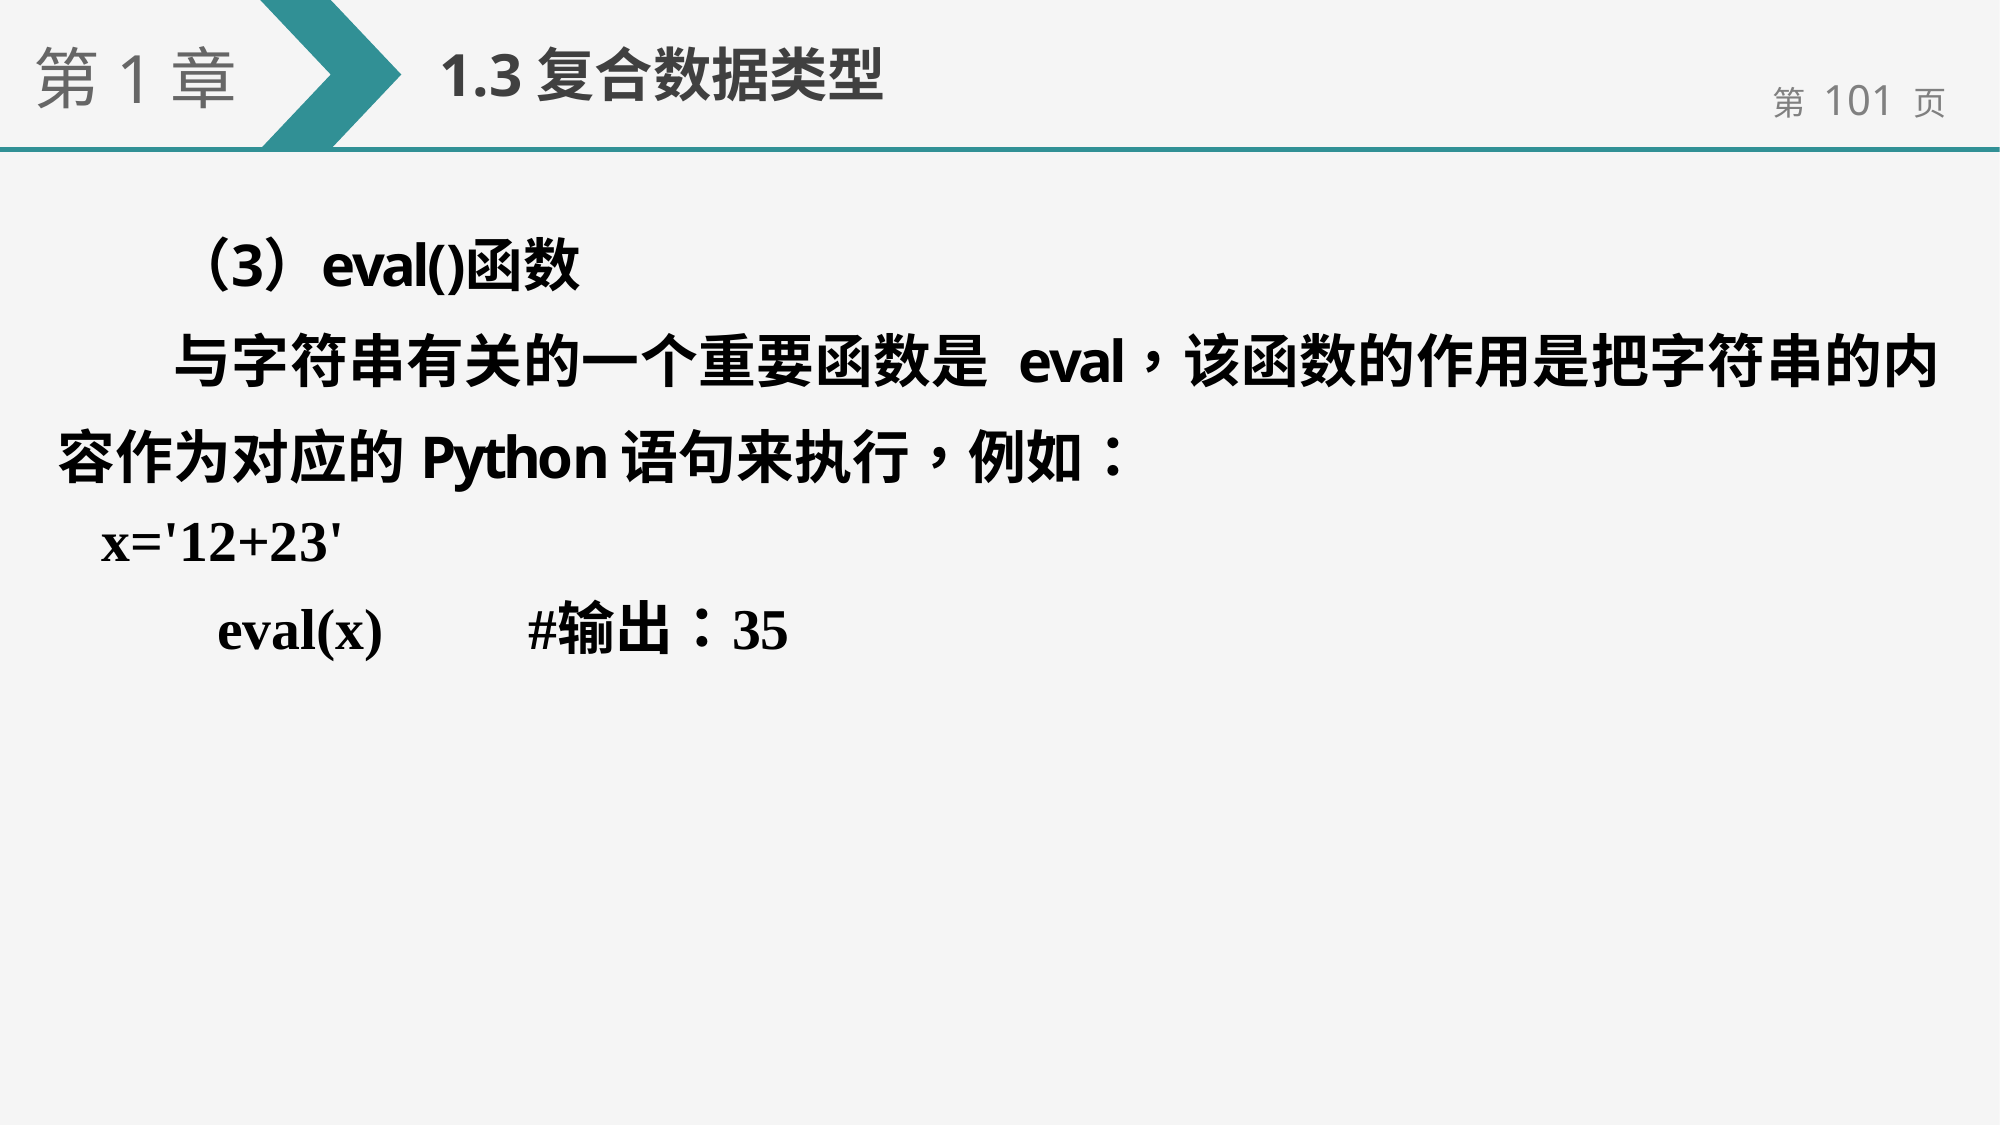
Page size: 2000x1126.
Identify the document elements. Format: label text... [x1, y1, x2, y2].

text_box 1.3复合数据类型 [424, 31, 1366, 116]
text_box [57, 217, 1937, 861]
text_box [258, 0, 403, 148]
text_box 第1章 [19, 29, 253, 125]
